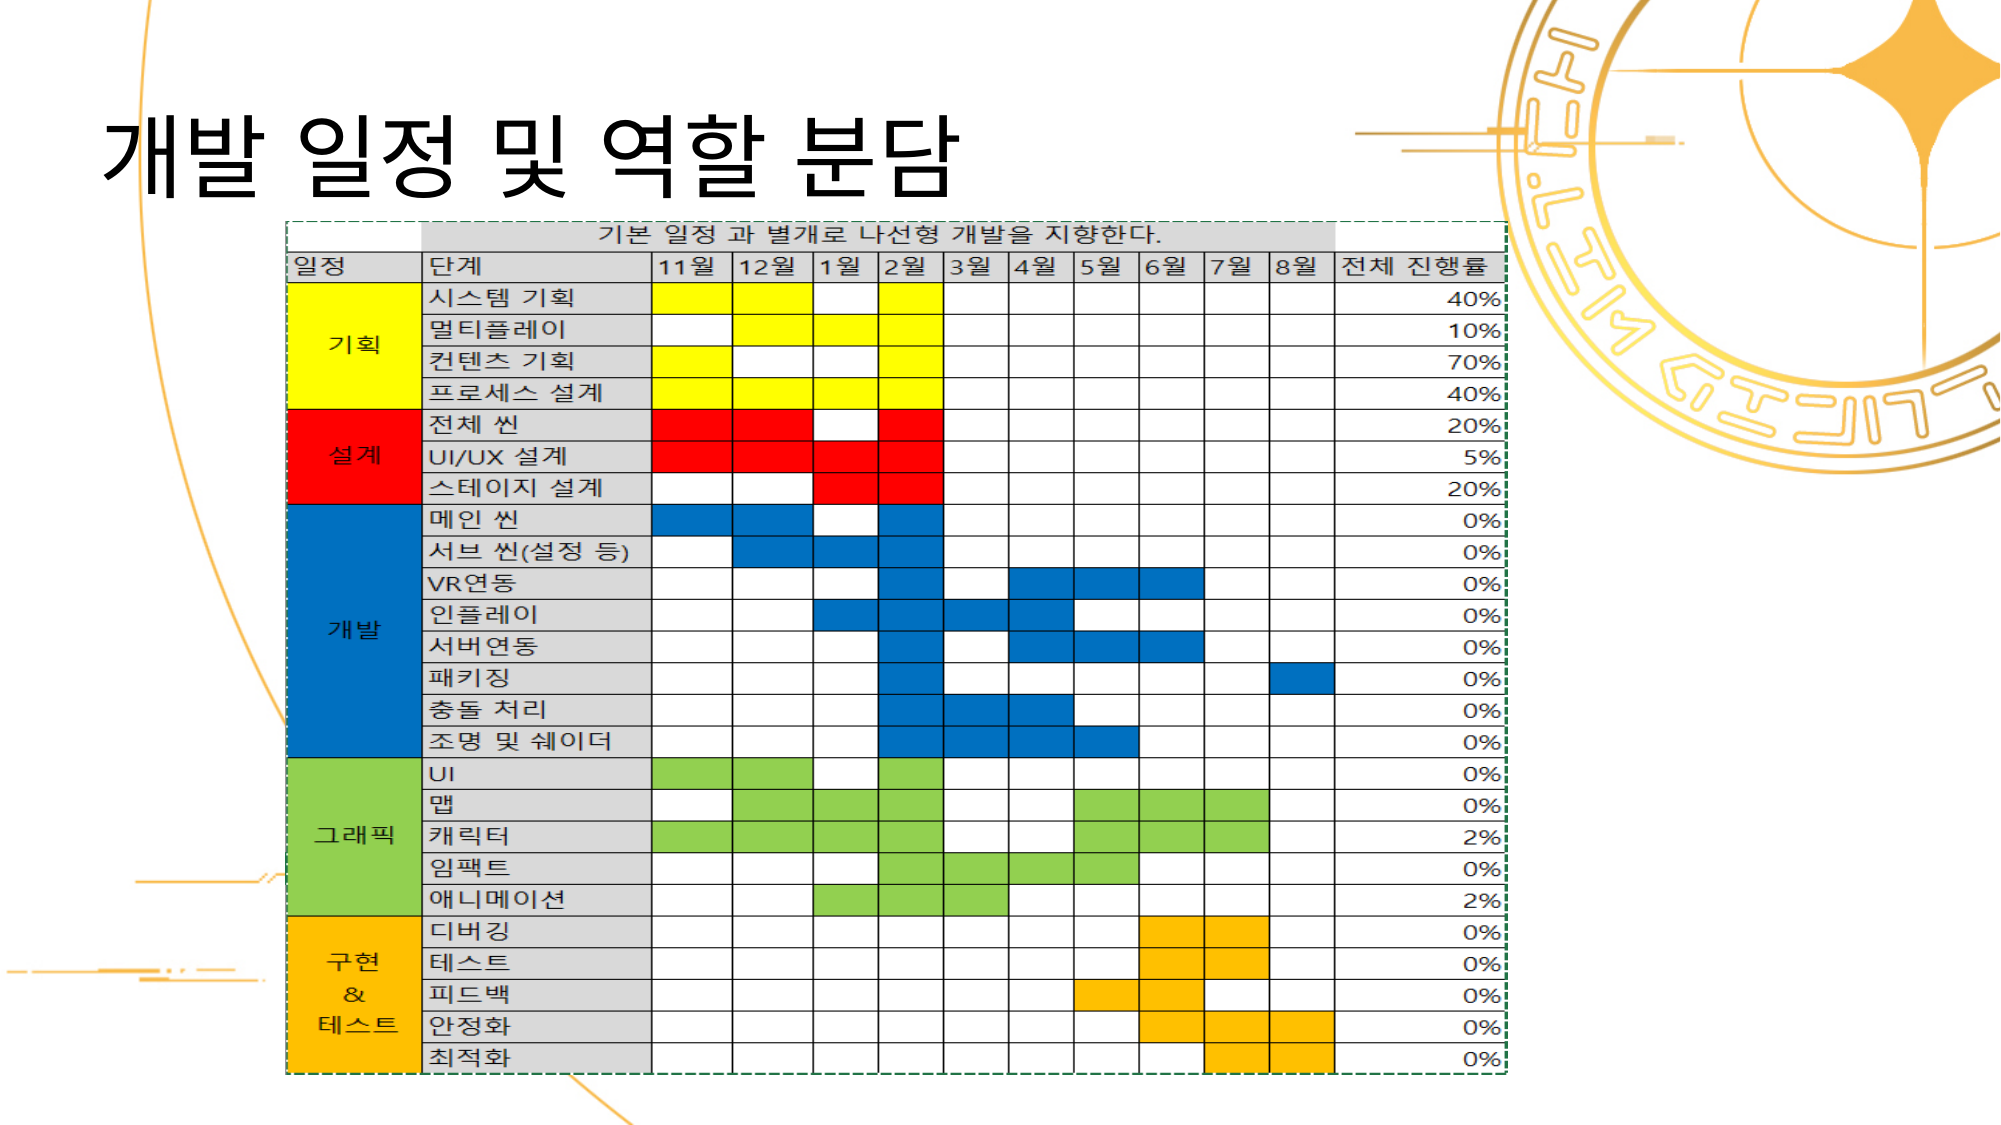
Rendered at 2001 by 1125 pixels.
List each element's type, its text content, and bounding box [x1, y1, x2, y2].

picture [0, 0, 2001, 1125]
title 개발 일정 및 역할 분담 [84, 52, 1810, 271]
